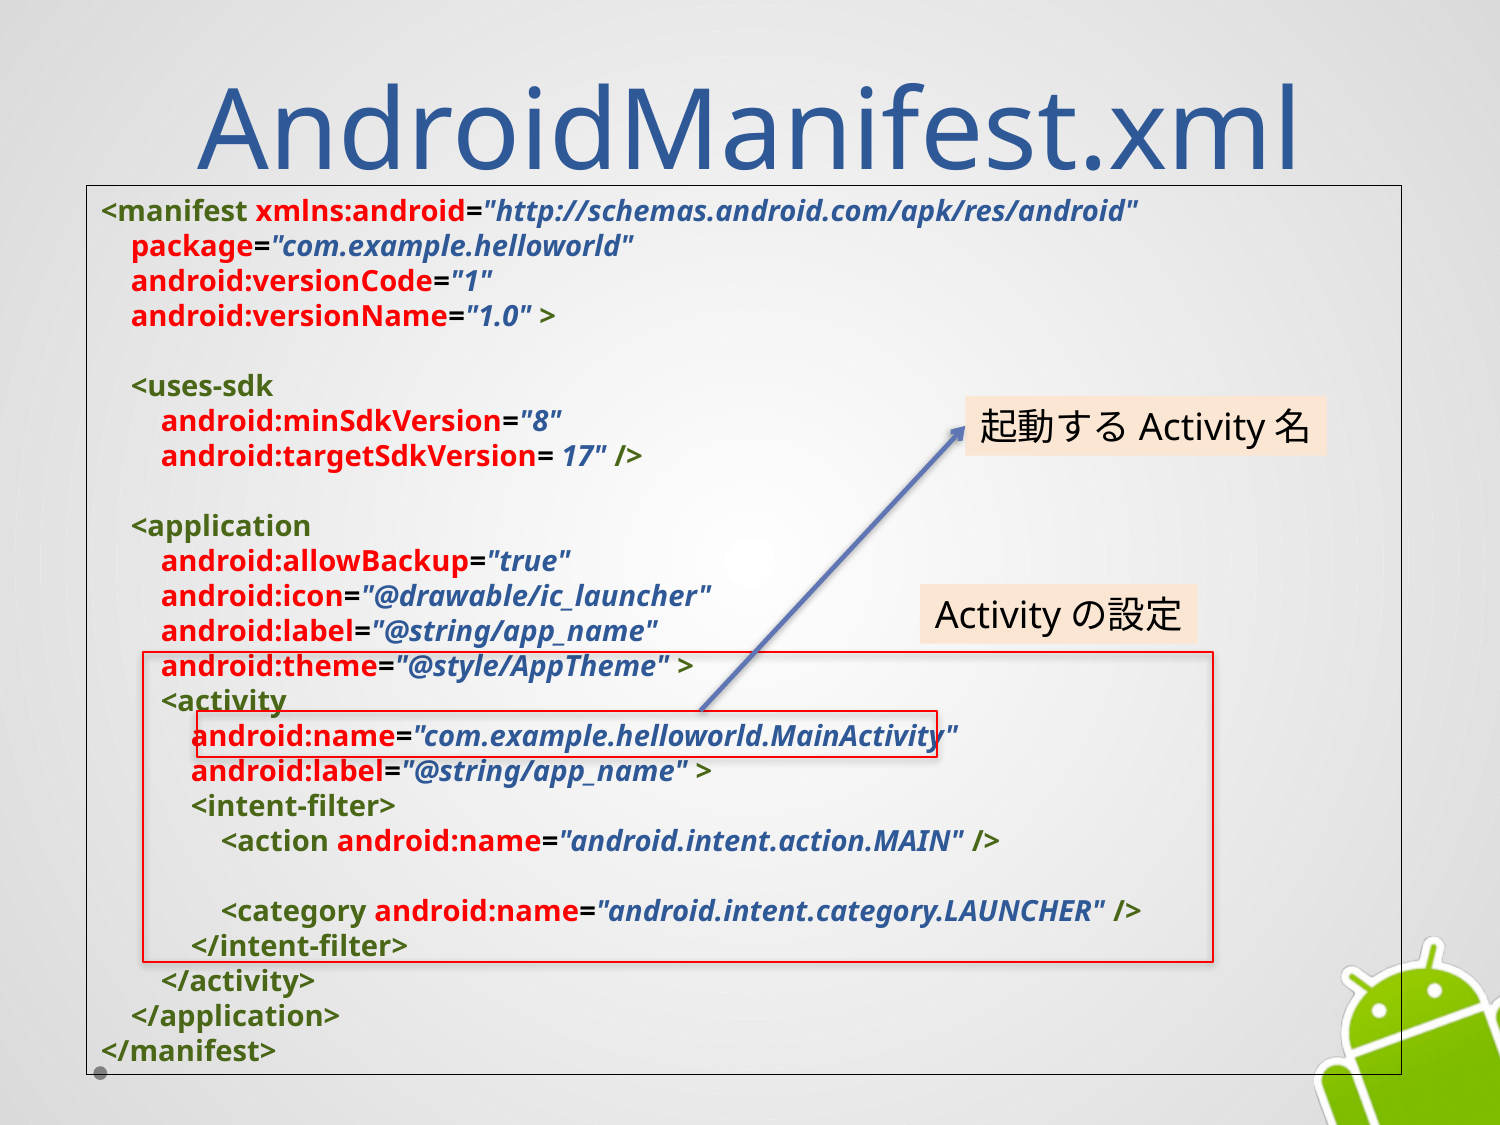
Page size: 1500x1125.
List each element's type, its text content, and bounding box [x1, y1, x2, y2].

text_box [700, 426, 972, 712]
title AndroidManifest.xml [75, 0, 1425, 263]
text_box [196, 710, 938, 757]
text_box [142, 652, 1214, 962]
text_box Activityの設定 [977, 583, 1198, 644]
text_box 起動するActivity名 [965, 395, 1327, 456]
text_box <manifest xmlns:android="http://schemas.android.com/apk/res/android" package="com.example.helloworld" android:versionCode="1" android:versionName="1.0" > <uses-sdk android:minSdkVersion="8" android:targetSdkVersion= 17" /> <application android:allowBackup="true" android:icon="@drawable/ic_launcher" android:label="@string/app_name" android:theme="@style/AppTheme" > <activity android:name="com.example.helloworld.MainActivity" android:label="@string/app_name" > <intent-filter> <action android:name="android.intent.action.MAIN" /> <category android:name="android.intent.category.LAUNCHER" /> </intent-filter> </activity> </application> </manifest> [86, 263, 1402, 1075]
